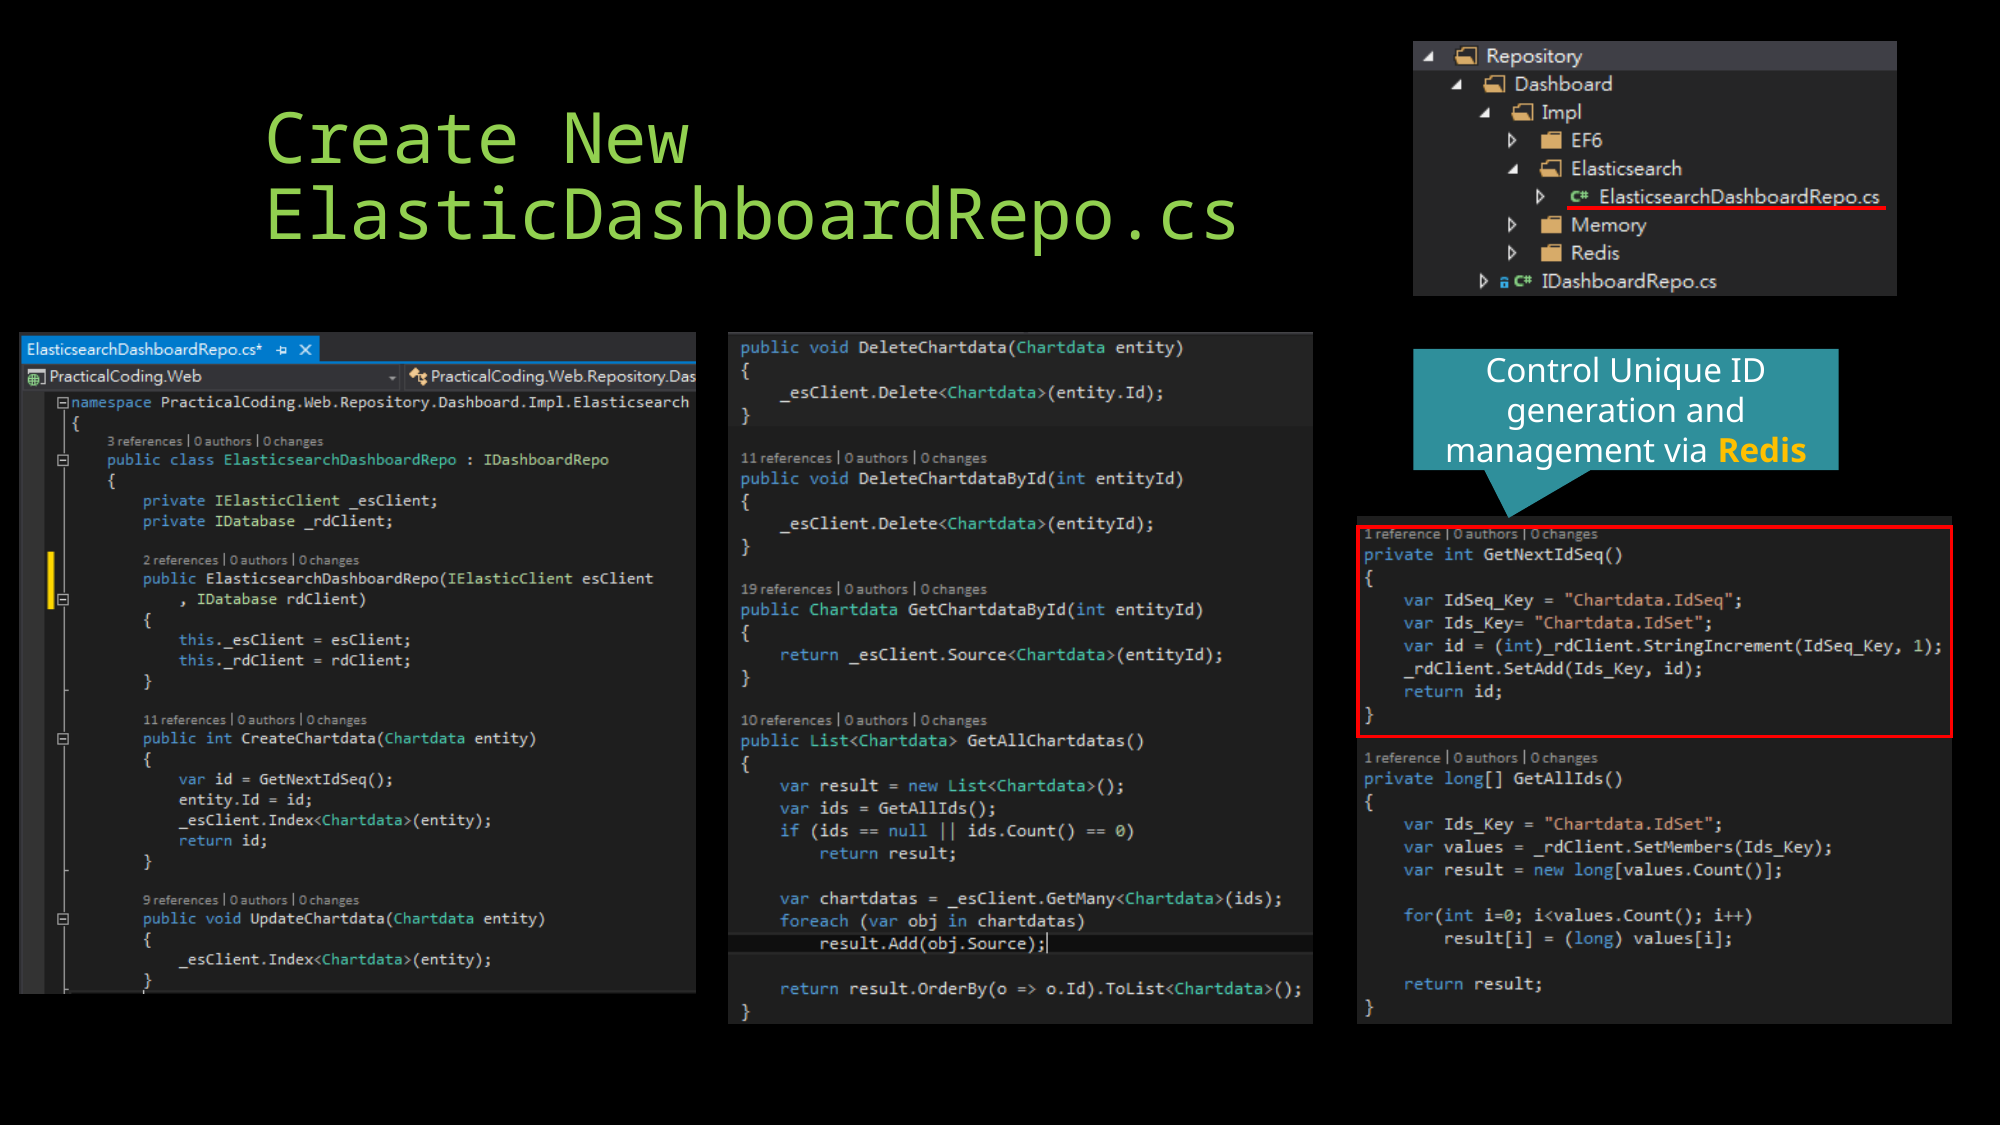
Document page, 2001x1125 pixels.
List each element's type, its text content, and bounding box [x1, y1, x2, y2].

picture [728, 332, 1313, 1024]
picture [1357, 516, 1952, 1024]
text_box Control Unique ID generation and management via Redis [1412, 347, 1840, 516]
picture [19, 332, 696, 994]
picture [1413, 41, 1897, 297]
title Create New ElasticDashboardRepo.cs [249, 75, 1413, 263]
